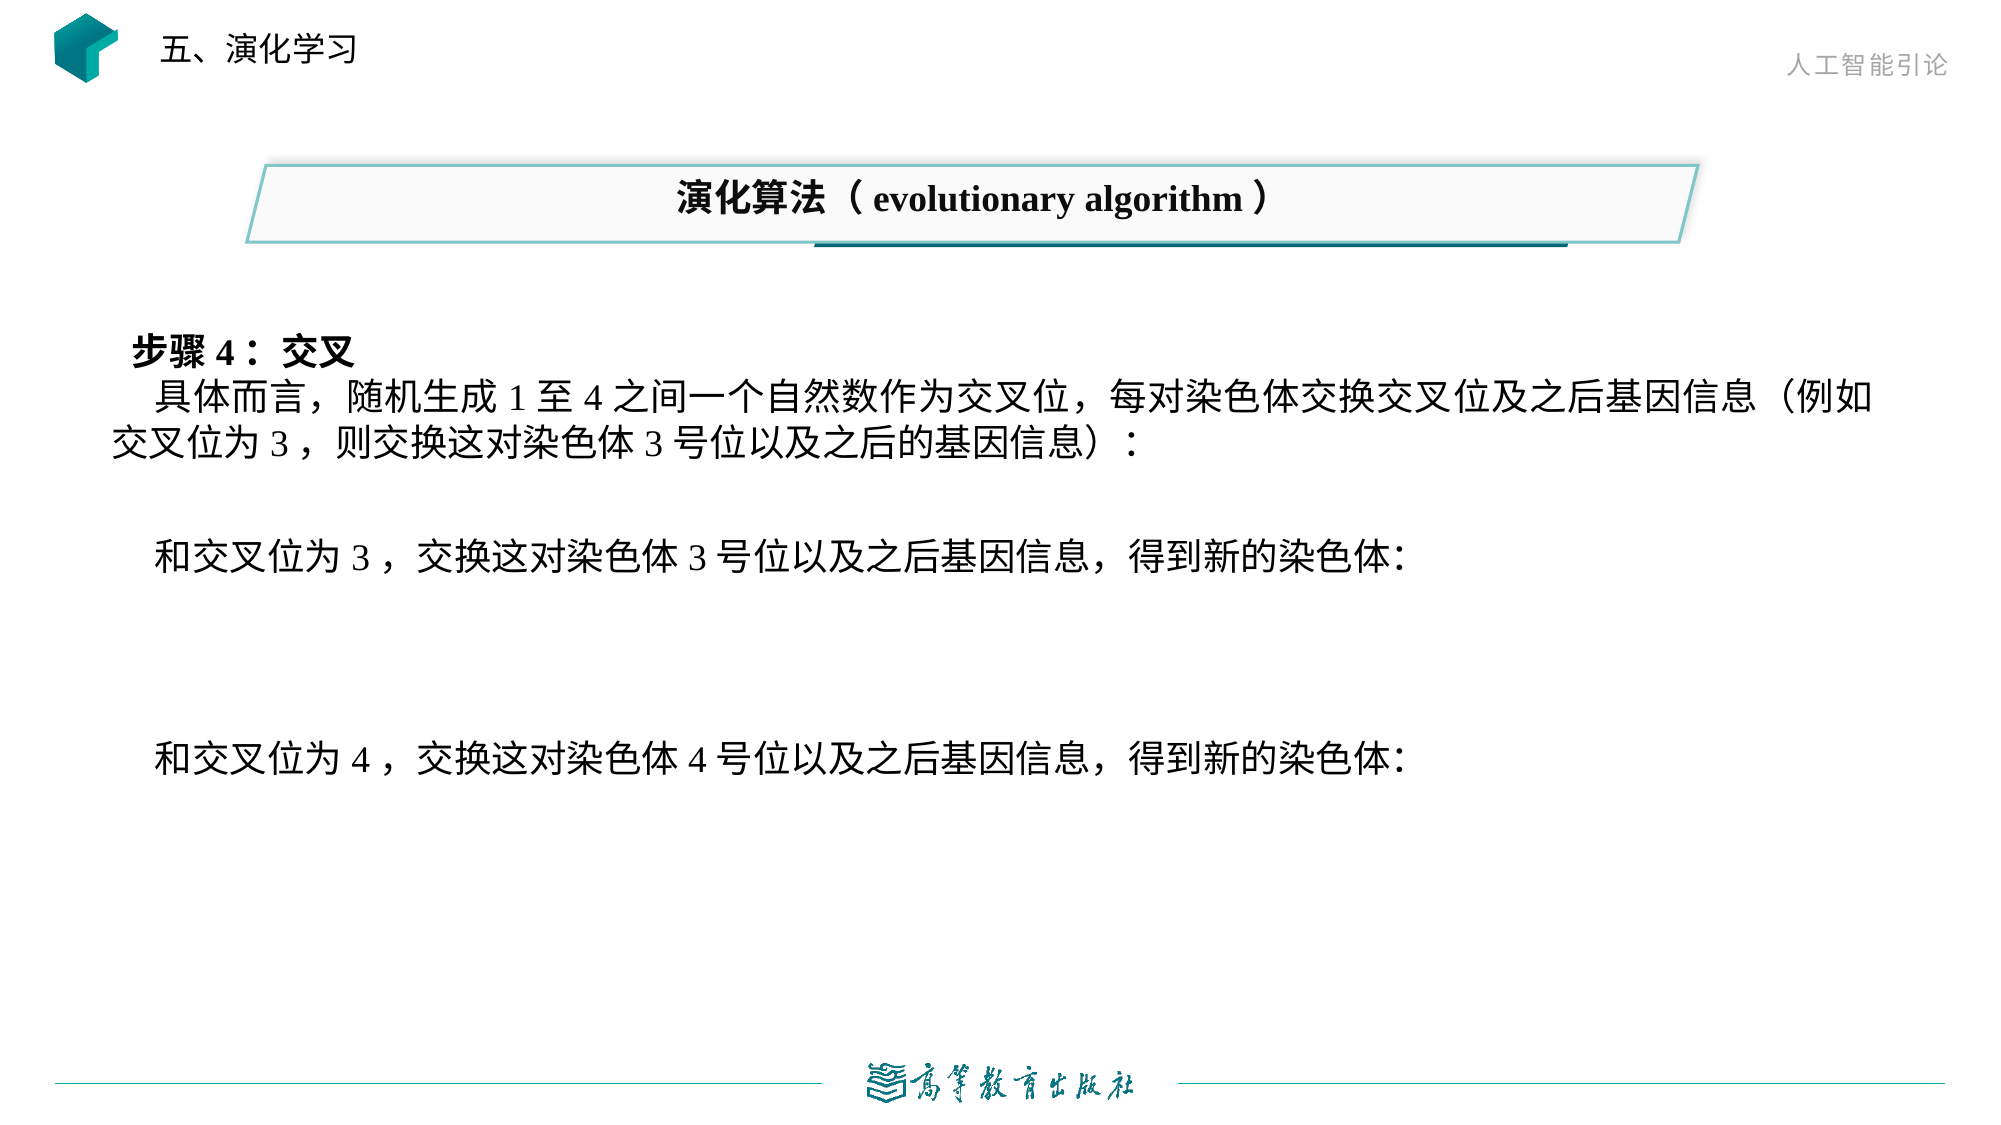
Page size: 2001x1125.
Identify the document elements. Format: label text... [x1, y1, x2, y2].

text_box 五、演化学习 [144, 21, 374, 76]
picture [867, 1063, 1133, 1103]
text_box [246, 165, 1698, 248]
